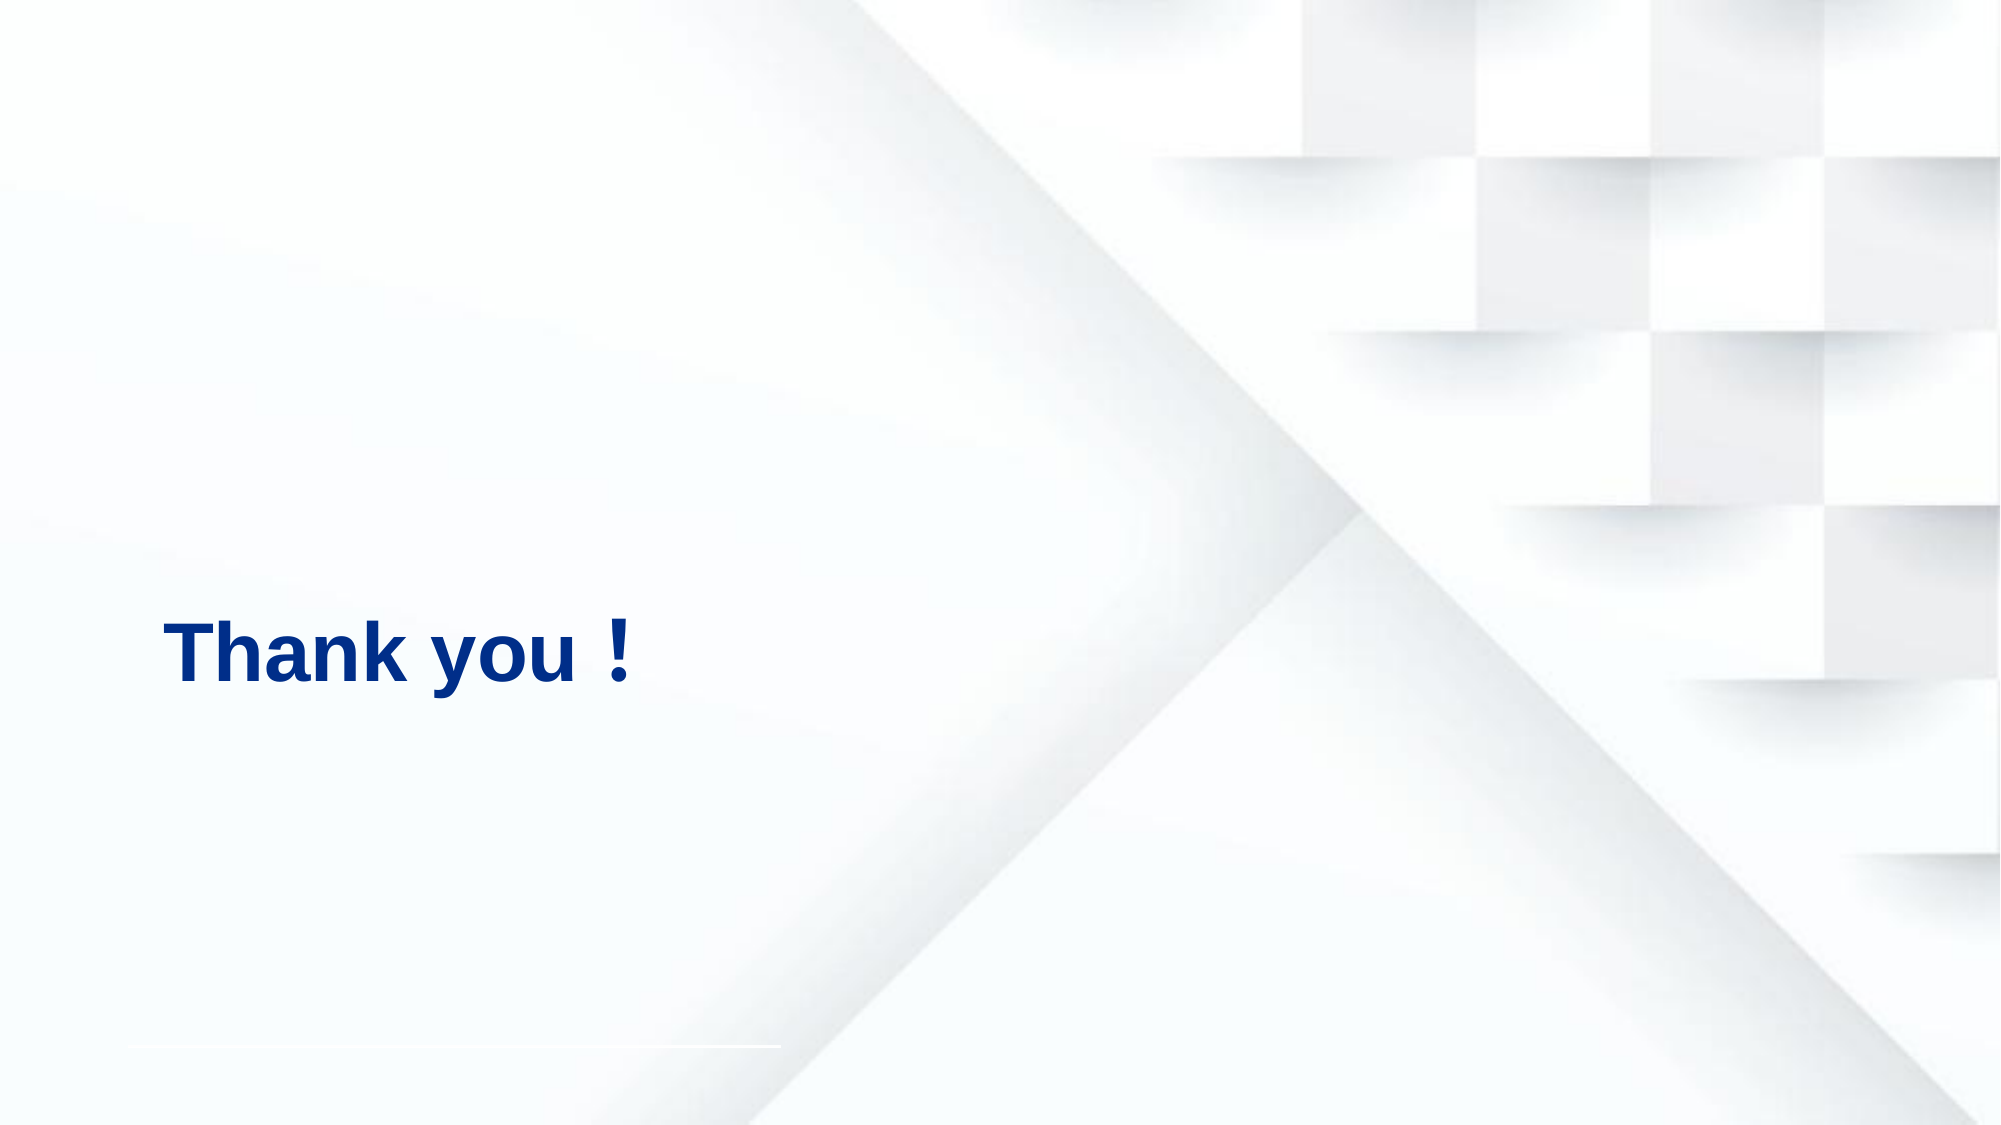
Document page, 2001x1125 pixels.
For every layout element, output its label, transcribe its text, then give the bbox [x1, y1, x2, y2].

picture [0, 0, 2001, 1125]
title Thank you！ [148, 560, 804, 706]
